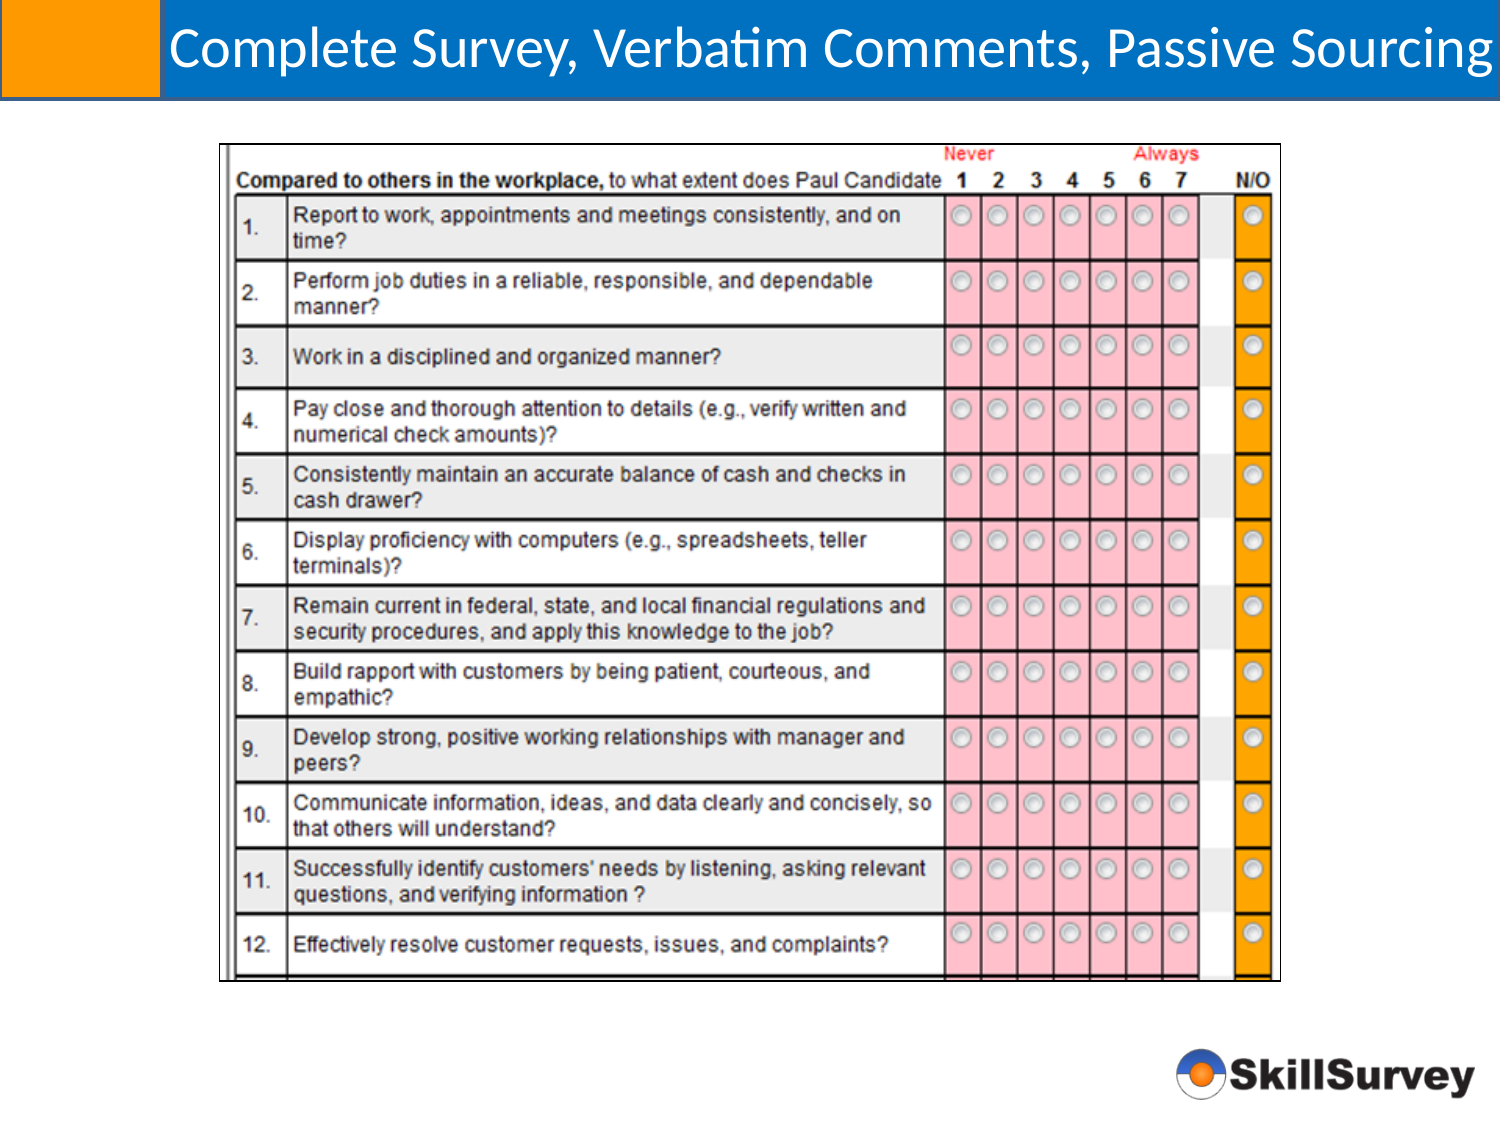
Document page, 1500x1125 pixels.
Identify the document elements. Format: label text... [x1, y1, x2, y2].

picture [220, 144, 1280, 981]
picture [1175, 1048, 1475, 1100]
text_box Complete Survey, Verbatim Comments, Passive Sourcing [81, 2, 1500, 87]
